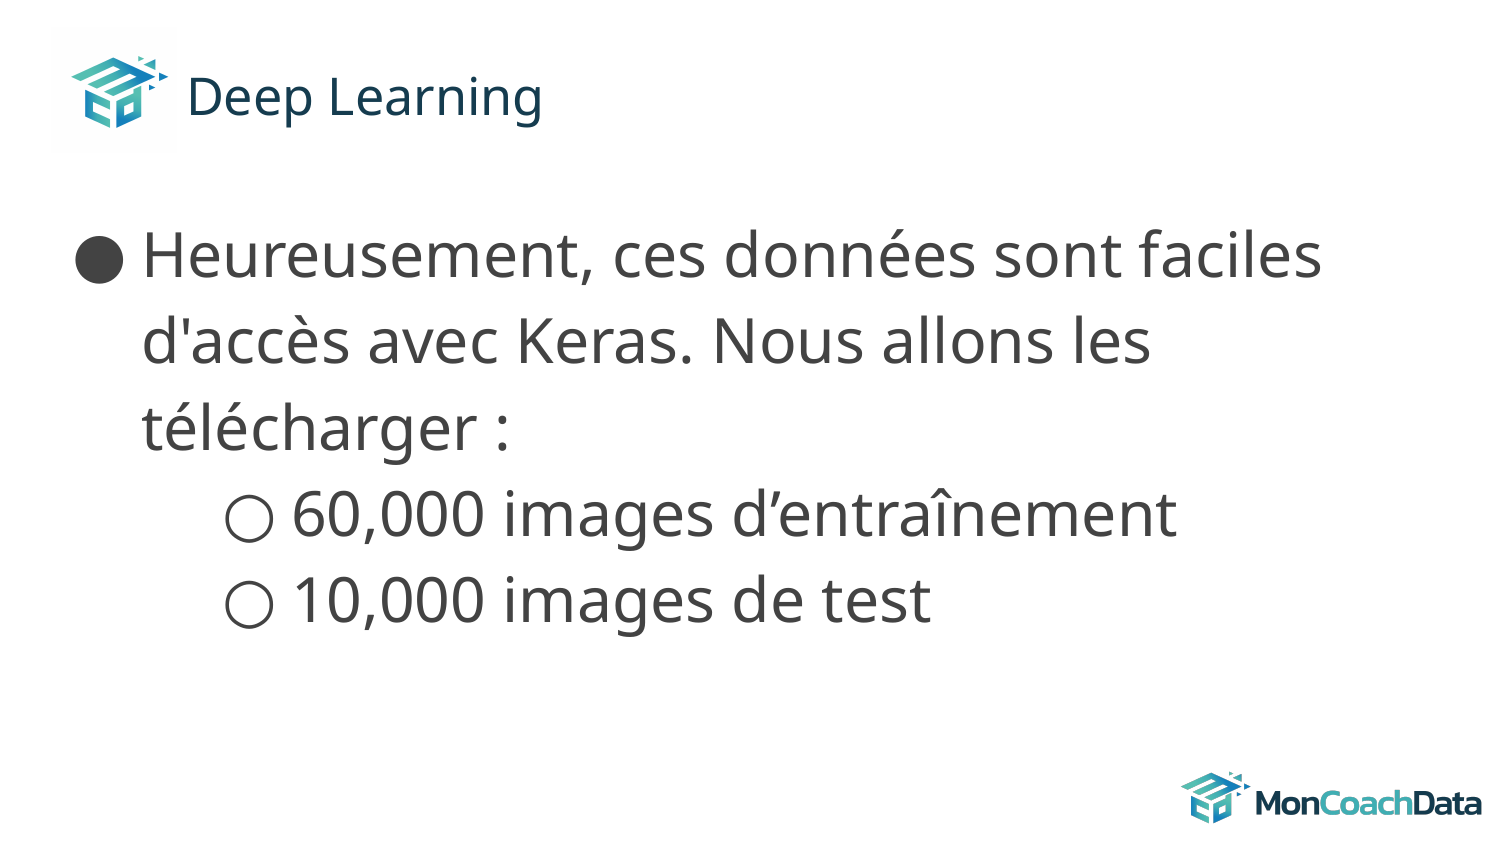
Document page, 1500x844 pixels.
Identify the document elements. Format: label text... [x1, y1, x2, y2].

picture [1162, 750, 1500, 844]
picture [51, 27, 177, 153]
list Heureusement, ces données sont faciles d'accès avec Keras. Nous allons les télécharger : 60,000 images d’entraînement 10,000 images de test [51, 189, 1449, 750]
title Deep Learning [171, 48, 1449, 143]
